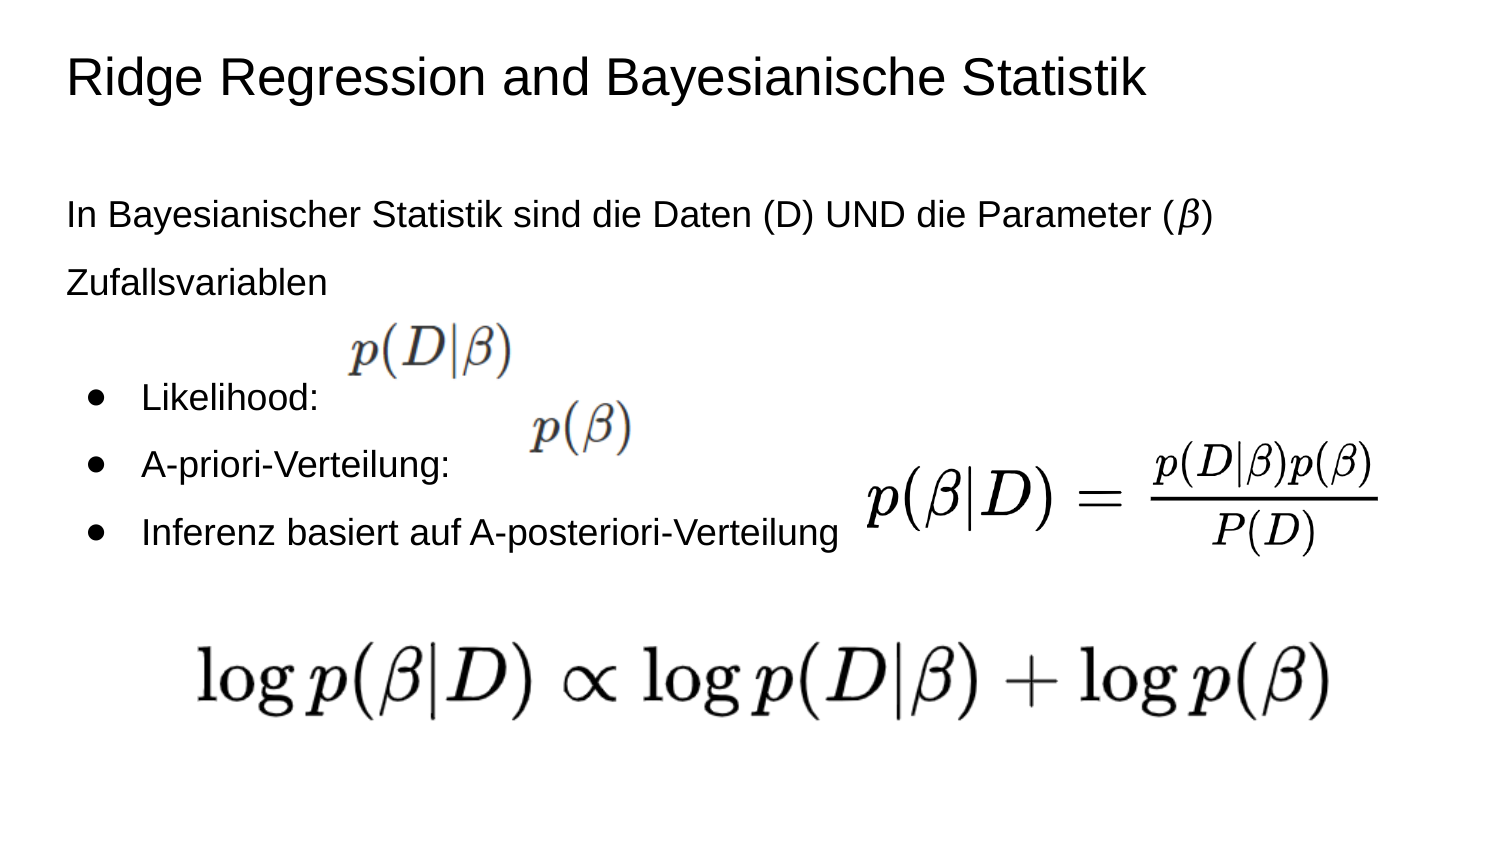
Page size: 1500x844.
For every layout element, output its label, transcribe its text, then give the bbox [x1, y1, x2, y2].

picture [867, 436, 1389, 562]
picture [196, 634, 1336, 730]
title Ridge Regression and Bayesianische Statistik [51, 27, 1449, 122]
picture [339, 308, 637, 476]
list In Bayesianischer Statistik sind die Daten (D) UND die Parameter (𝛽) Zufallsvariablen Likelihood: A-priori-Verteilung: Inferenz basiert auf A-posteriori-Verteilung [51, 152, 1399, 714]
